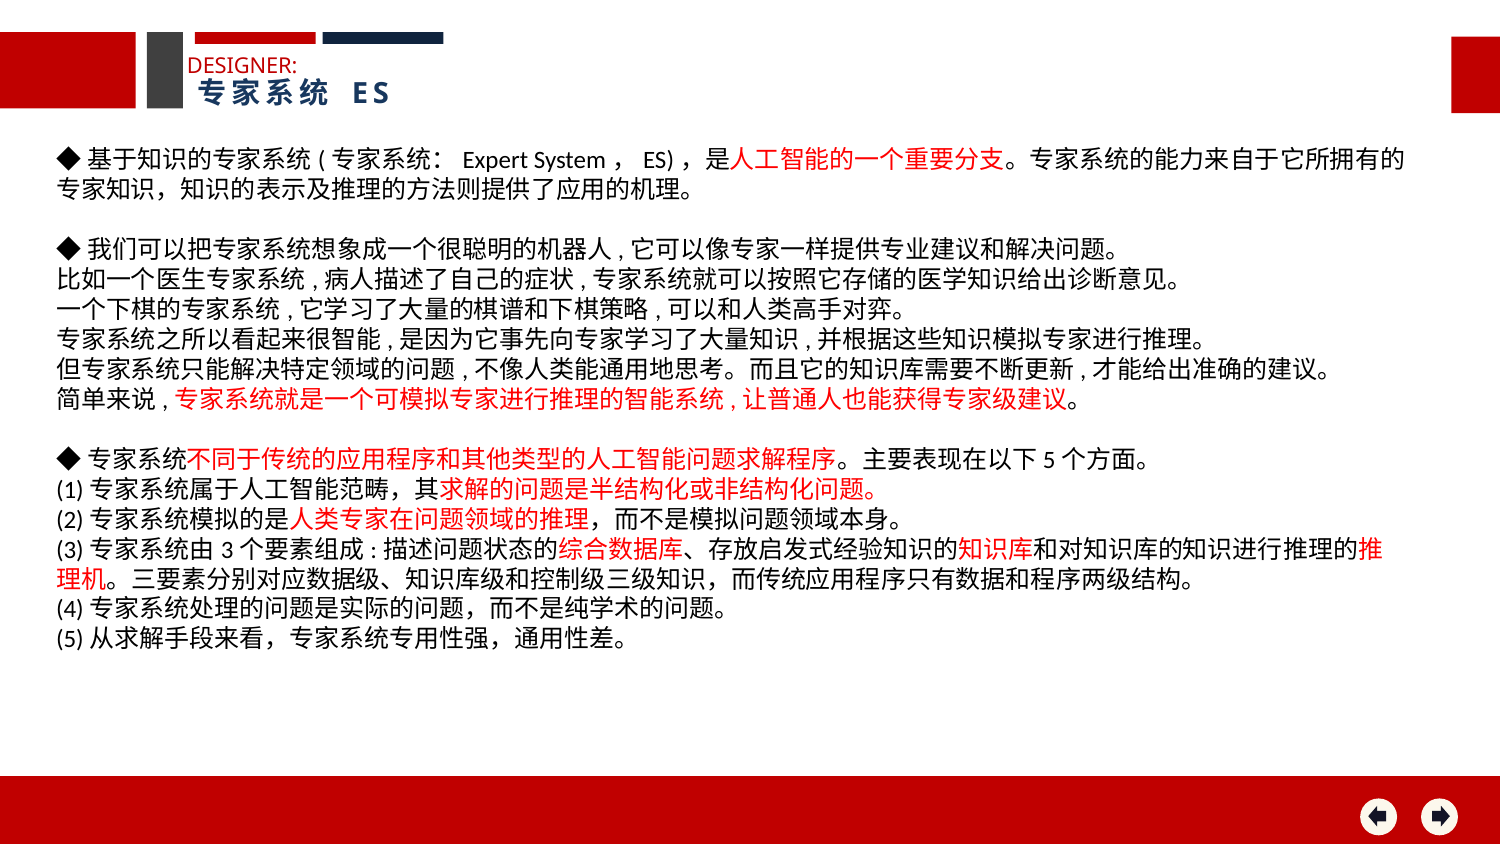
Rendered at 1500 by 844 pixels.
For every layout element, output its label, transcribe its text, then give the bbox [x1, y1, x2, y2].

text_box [194, 31, 444, 45]
text_box DESIGNER: [172, 43, 313, 85]
text_box ◆基于知识的专家系统(专家系统：Expert System，ES)，是人工智能的一个重要分支。专家系统的能力来自于它所拥有的专家知识，知识的表示及推理的方法则提供了应用的机理。 ◆我们可以把专家系统想象成一个很聪明的机器人,它可以像专家一样提供专业建议和解决问题。 比如一个医生专家系统,病人描述了自己的症状,专家系统就可以按照它存储的医学知识给出诊断意见。 一个下棋的专家系统,它学习了大量的棋谱和下棋策略,可以和人类高手对弈。 专家系统之所以看起来很智能,是因为它事先向专家学习了大量知识,并根据这些知识模拟专家进行推理。 但专家系统只能解决特定领域的问题,不像人类能通用地思考。而且它的知识库需要不断更新,才能给出准确的建议。 简单来说,专家系统就是一个可模拟专家进行推理的智能系统,让普通人也能获得专家级建议。 ◆专家系统不同于传统的应用程序和其他类型的人工智能问题求解程序。主要表现在以下5个方面。 (1)专家系统属于人工智能范畴，其求解的问题是半结构化或非结构化问题。 (2)专家系统模拟的是人类专家在问题领域的推理，而不是模拟问题领域本身。 (3)专家系统由3个要素组成:描述问题状态的综合数据库、存放启发式经验知识的知识库和对知识库的知识进行推理的推理机。三要素分别对应数据级、知识库级和控制级三级知识，而传统应用程序只有数据和程序两级结构。 (4)专家系统处理的问题是实际的问题，而不是纯学术的问题。 (5)从求解手段来看，专家系统专用性强，通用性差。 [41, 136, 1422, 765]
text_box 专家系统 ES [182, 67, 761, 128]
